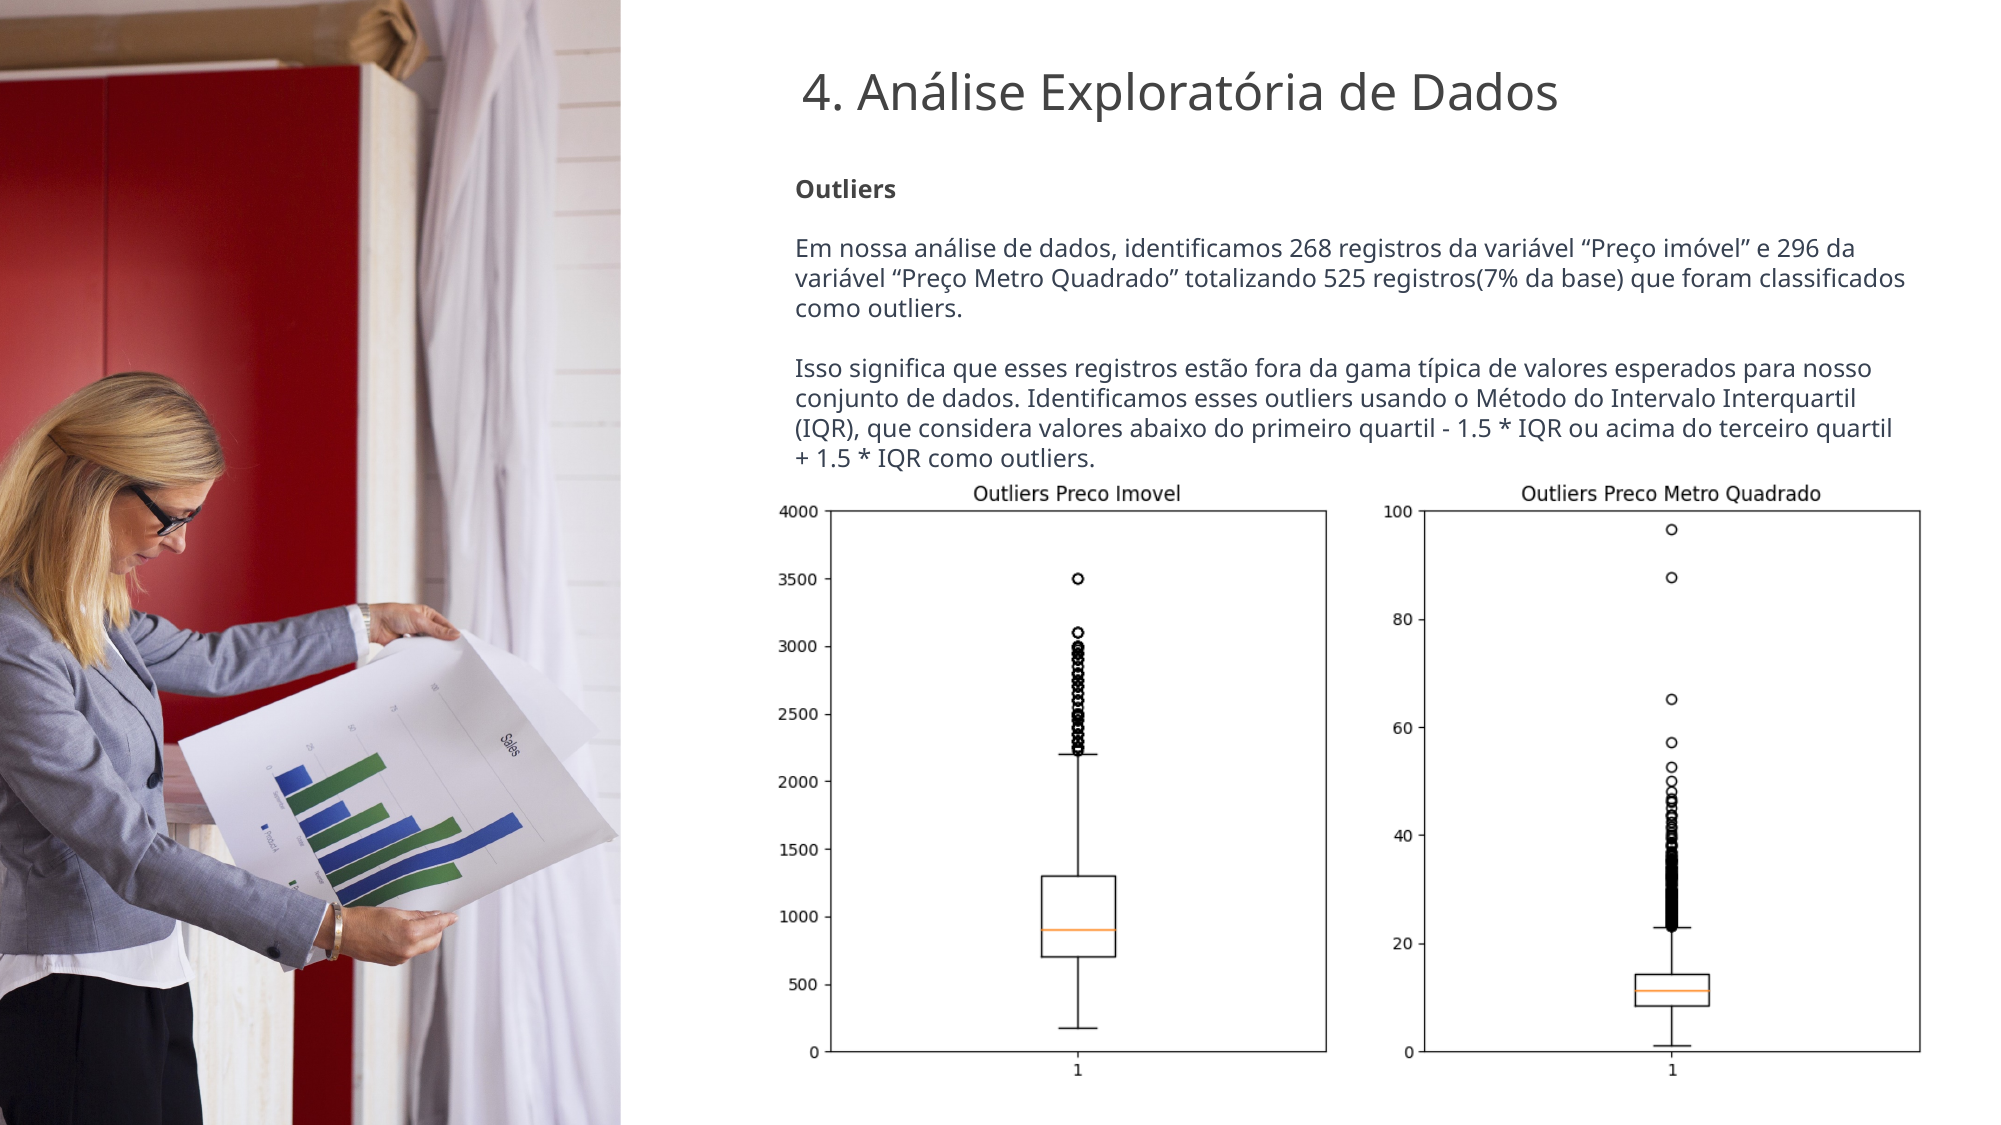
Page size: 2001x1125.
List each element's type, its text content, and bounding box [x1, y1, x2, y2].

picture [0, 0, 621, 1125]
text_box 4. Análise Exploratória de Dados [735, 45, 1823, 163]
picture [766, 473, 1930, 1092]
text_box Outliers Em nossa análise de dados, identificamos 268 registros da variável “Preço imóvel” e 296 da variável “Preço Metro Quadrado” totalizando 525 registros(7% da base) que foram classificados como outliers. Isso significa que esses registros estão fora da gama típica de valores esperados para nosso conjunto de dados. Identificamos esses outliers usando o Método do Intervalo Interquartil (IQR), que considera valores abaixo do primeiro quartil - 1.5 * IQR ou acima do terceiro quartil + 1.5 * IQR como outliers. [780, 165, 1930, 473]
